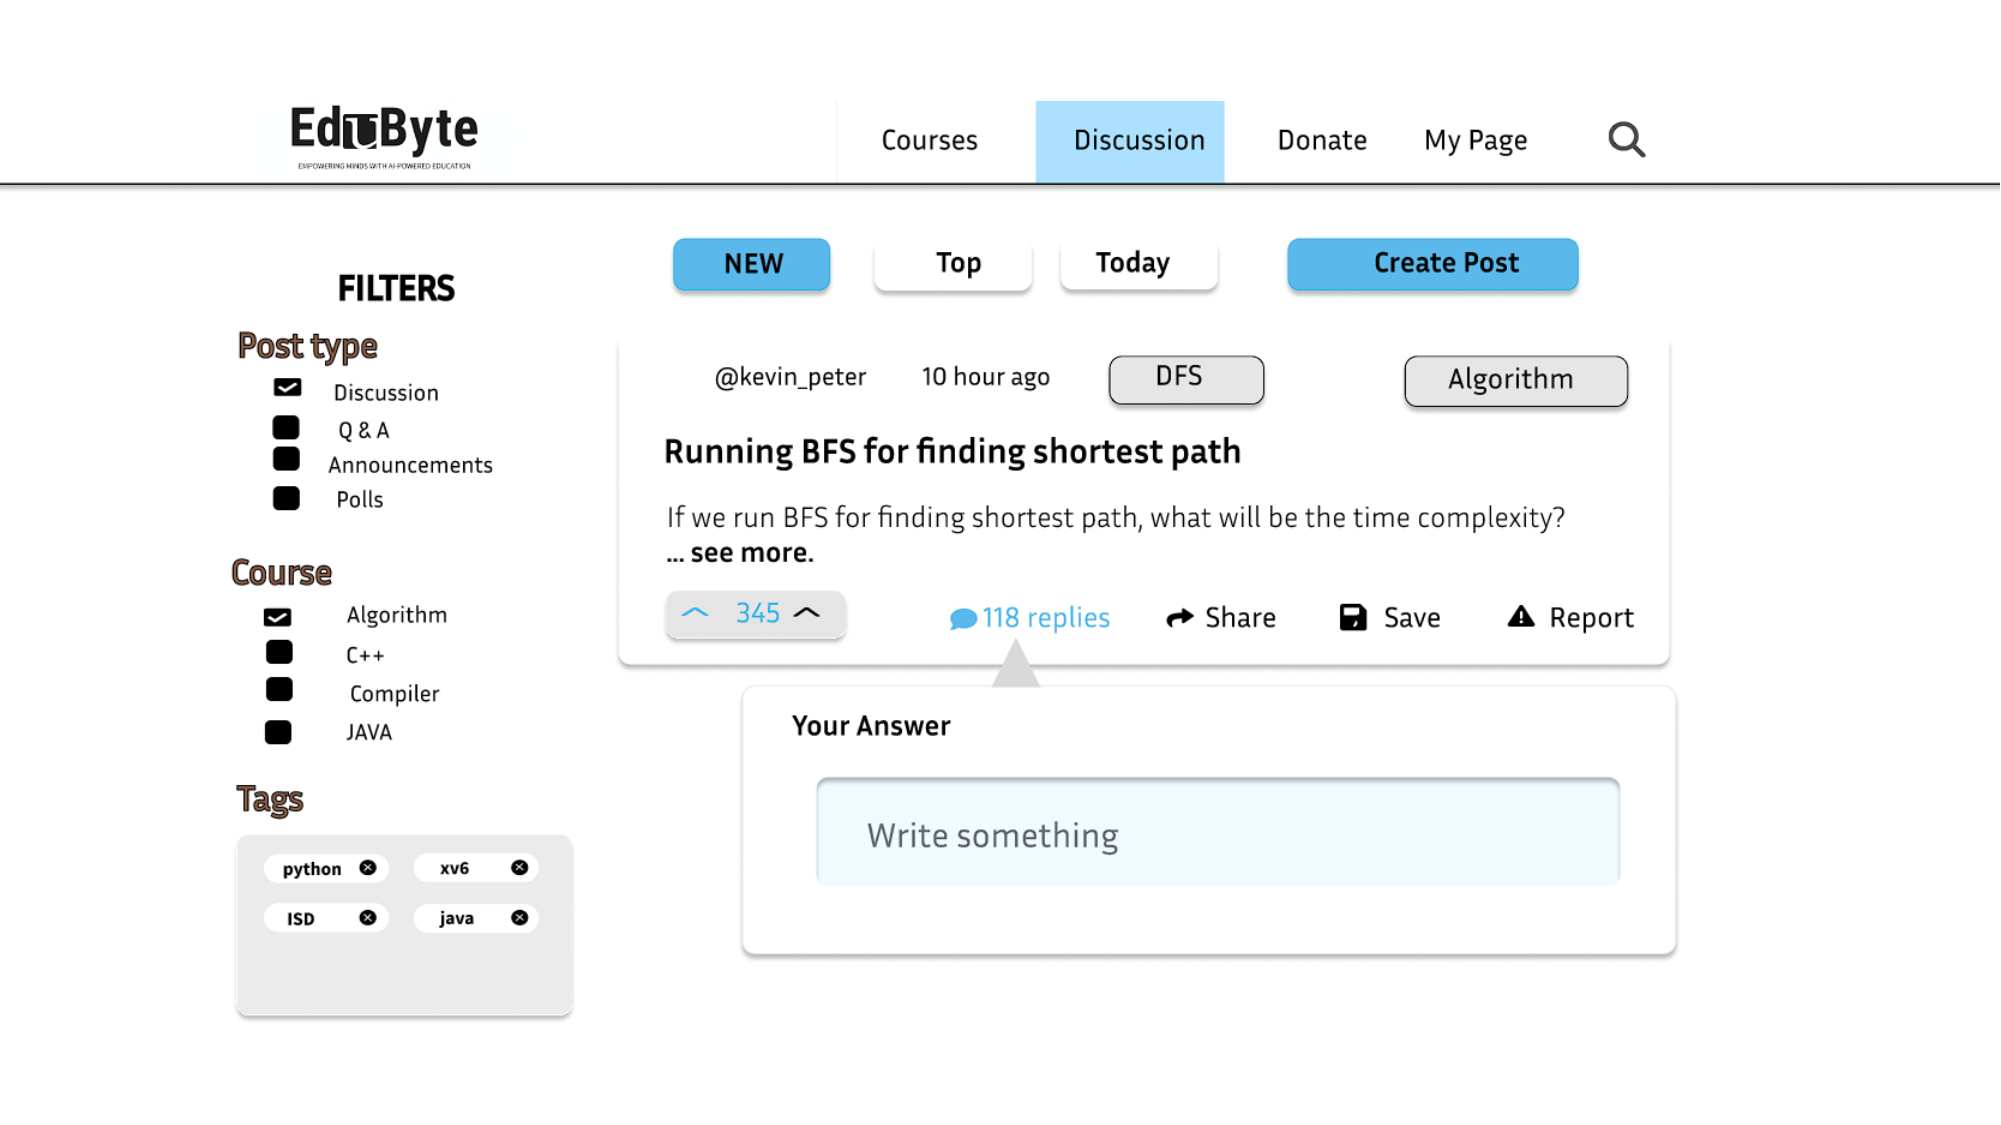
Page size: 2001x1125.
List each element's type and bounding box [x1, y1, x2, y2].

picture [0, 101, 2000, 1024]
